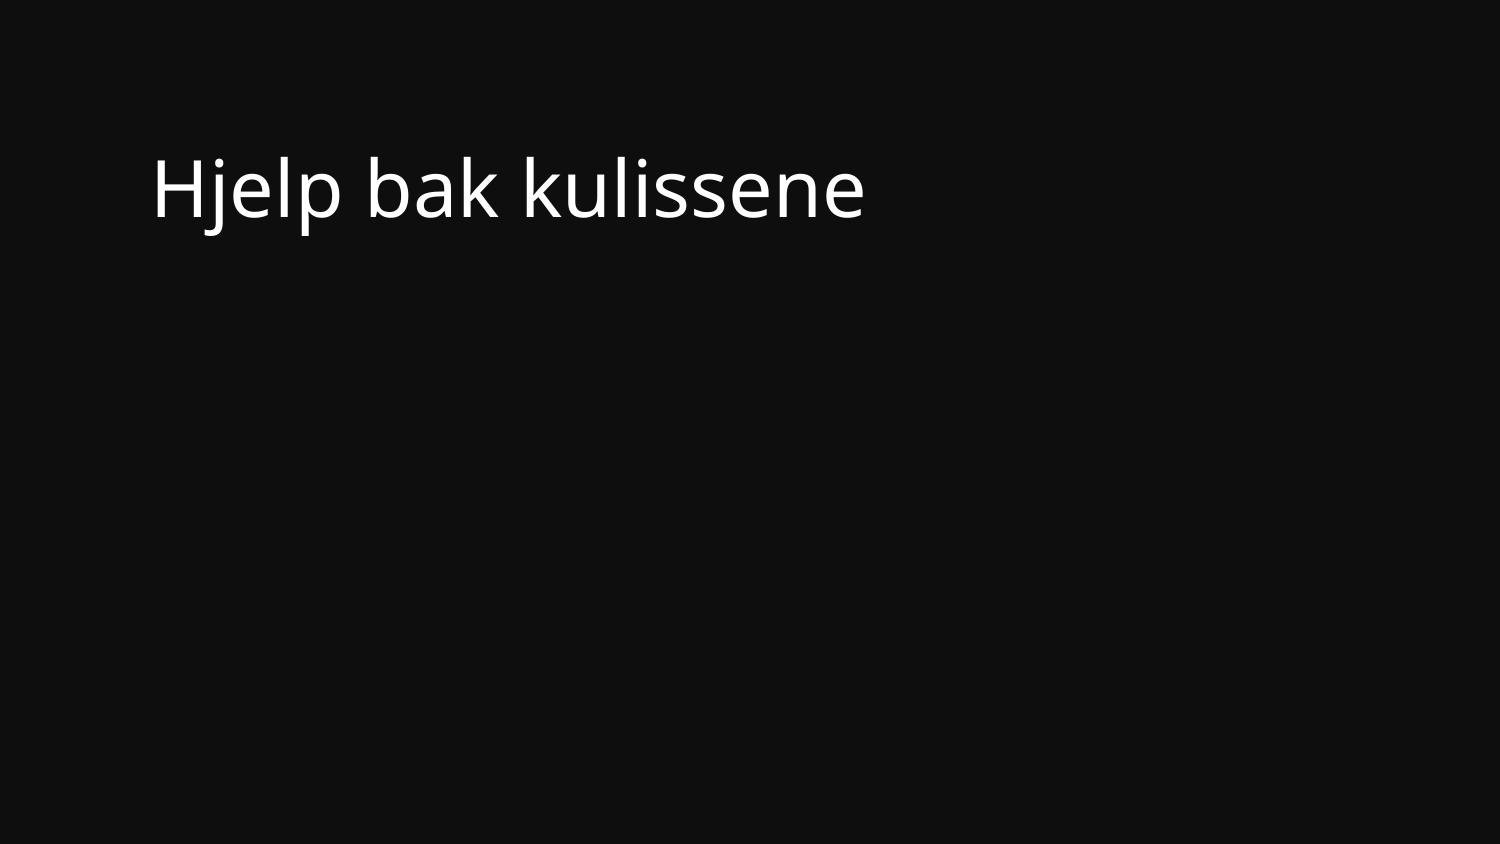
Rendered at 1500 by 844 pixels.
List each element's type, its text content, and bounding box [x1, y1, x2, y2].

list Hjelp bak kulissene [141, 129, 1089, 375]
